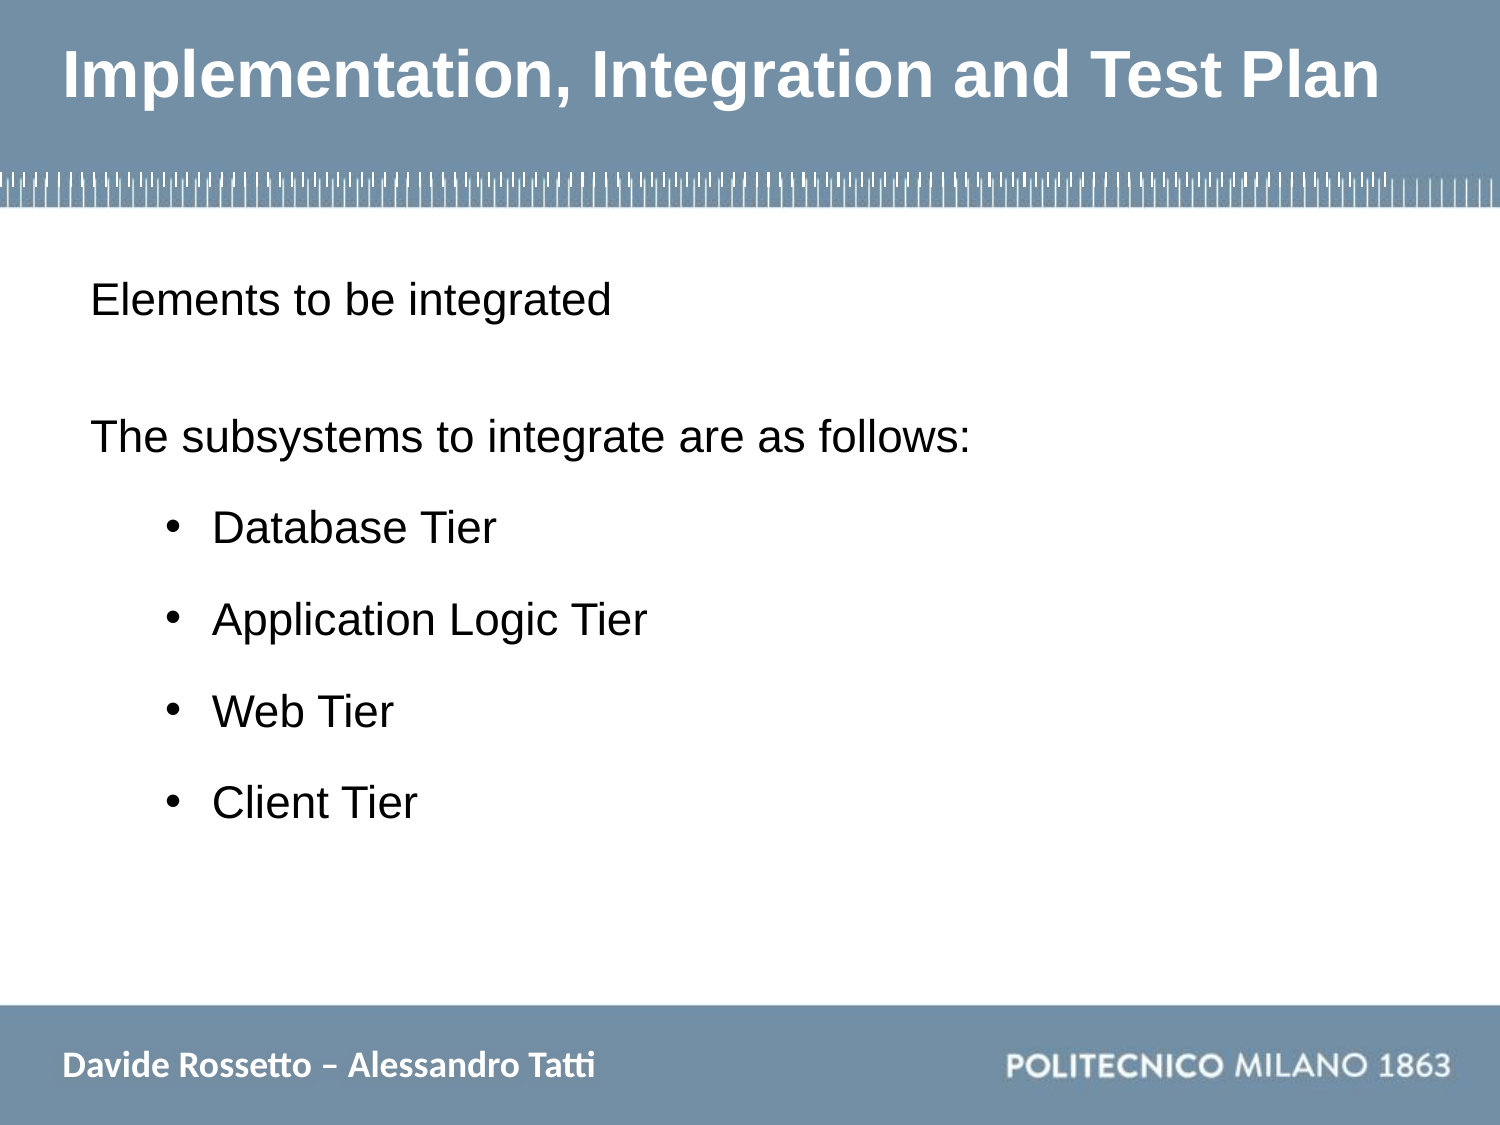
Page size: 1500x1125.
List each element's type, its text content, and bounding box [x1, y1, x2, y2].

picture [0, 0, 1500, 1125]
title Implementation, Integration and Test Plan [47, 22, 1455, 161]
list Elements to be integrated The subsystems to integrate are as follows: Database Tier Application Logic Tier Web Tier Client Tier [75, 262, 1441, 1005]
text_box Davide Rossetto – Alessandro Tatti [47, 1031, 794, 1094]
